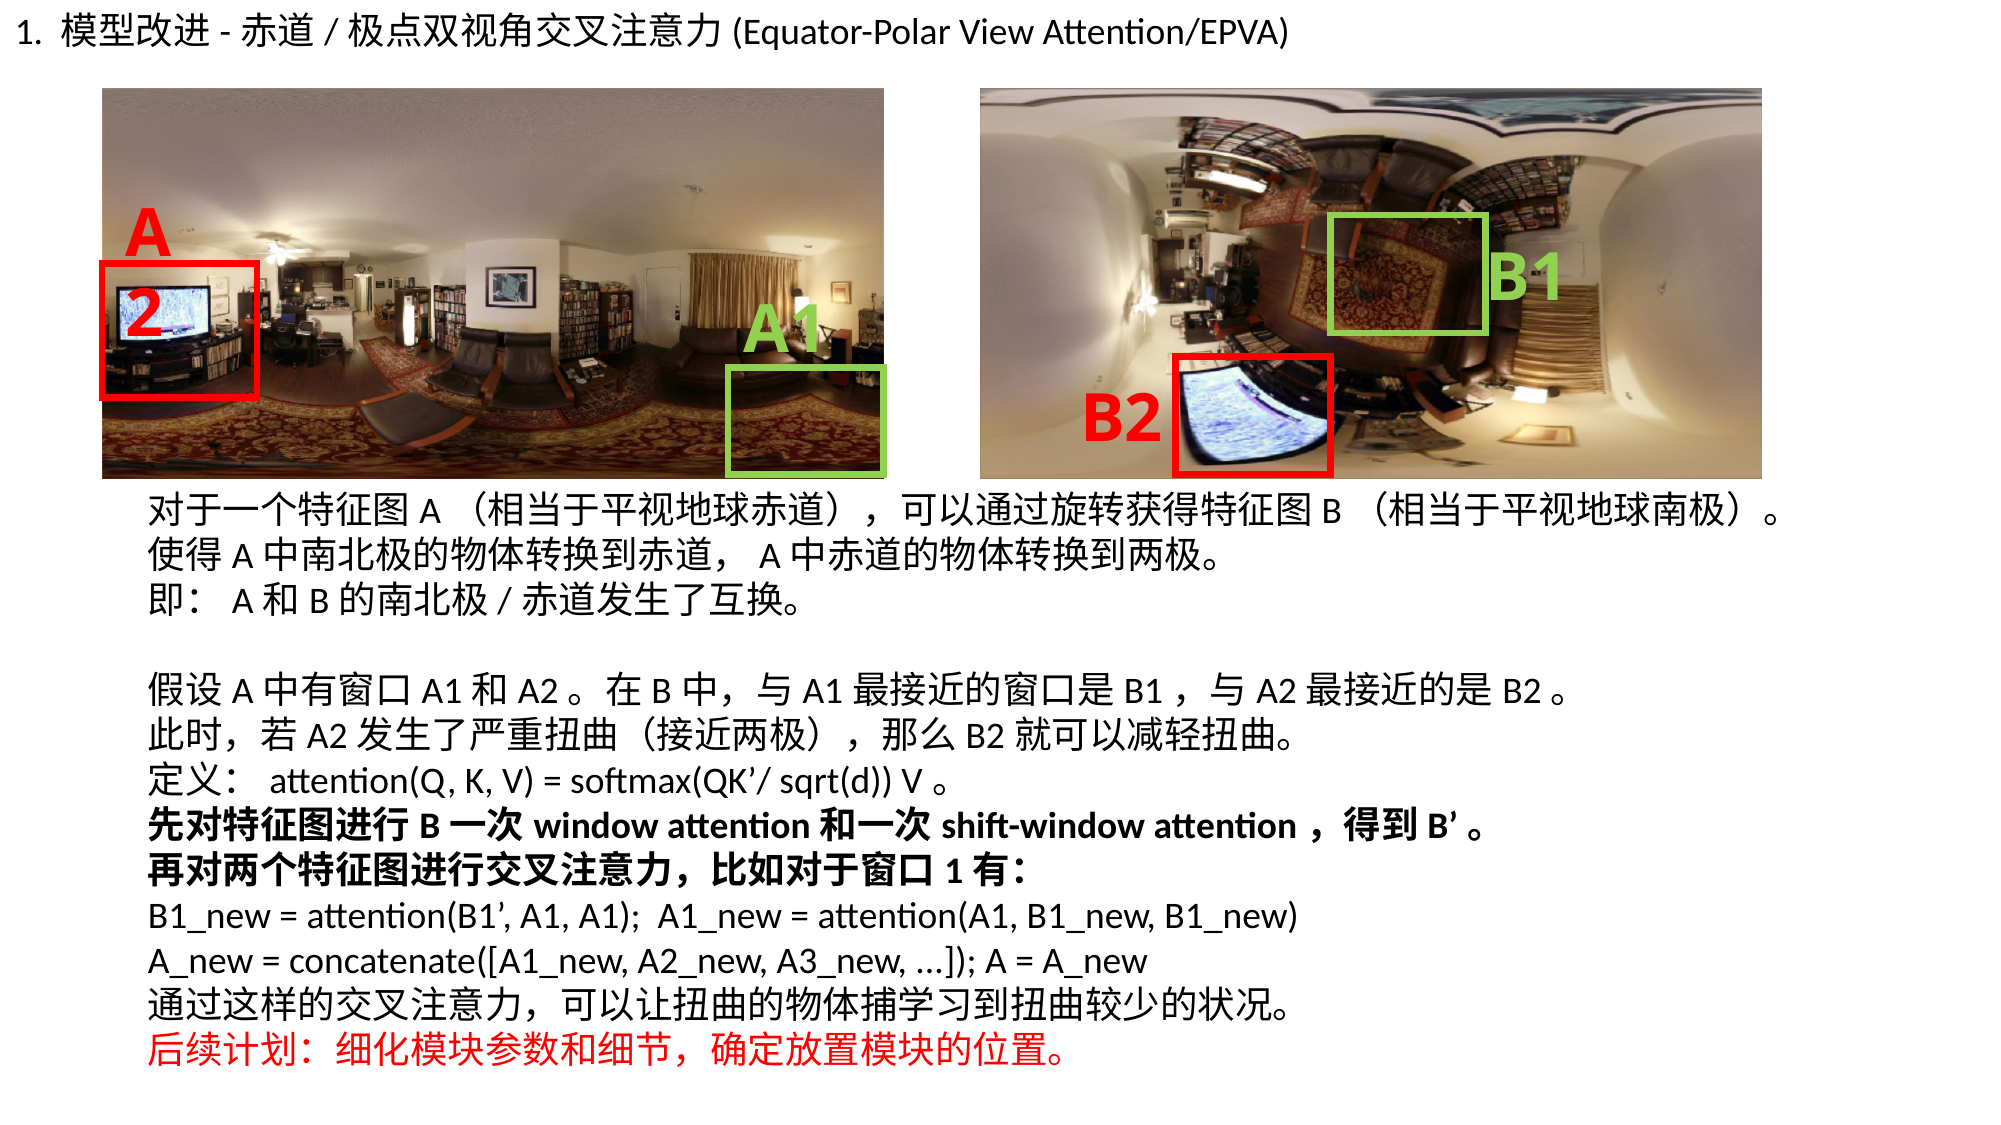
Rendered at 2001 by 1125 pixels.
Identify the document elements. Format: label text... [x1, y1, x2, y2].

text_box 1. 模型改进-赤道/极点双视角交叉注意力(Equator-Polar View Attention/EPVA) [0, 0, 1383, 60]
picture [102, 88, 884, 479]
picture [980, 88, 1762, 479]
text_box 对于一个特征图A（相当于平视地球赤道），可以通过旋转获得特征图B（相当于平视地球南极）。 使得A中南北极的物体转换到赤道，A中赤道的物体转换到两极。 即：A和B的南北极/赤道发生了互换。 假设A中有窗口A1和A2。在B中，与A1最接近的窗口是B1，与A2最接近的是B2。 此时，若A2发生了严重扭曲（接近两极），那么B2就可以减轻扭曲。 定义：attention(Q, K, V) = softmax(QK’/ sqrt(d)) V。 先对特征图进行B一次window attention和一次shift-window attention，得到B’。 再对两个特征图进行交叉注意力，比如对于窗口1有： B1_new = attention(B1’, A1, A1); A1_new = attention(A1, B1_new, B1_new) A_new = concatenate([A1_new, A2_new, A3_new, ...]); A = A_new 通过这样的交叉注意力，可以让扭曲的物体捕学习到扭曲较少的状况。 后续计划：细化模块参数和细节，确定放置模块的位置。 [133, 478, 1789, 1079]
